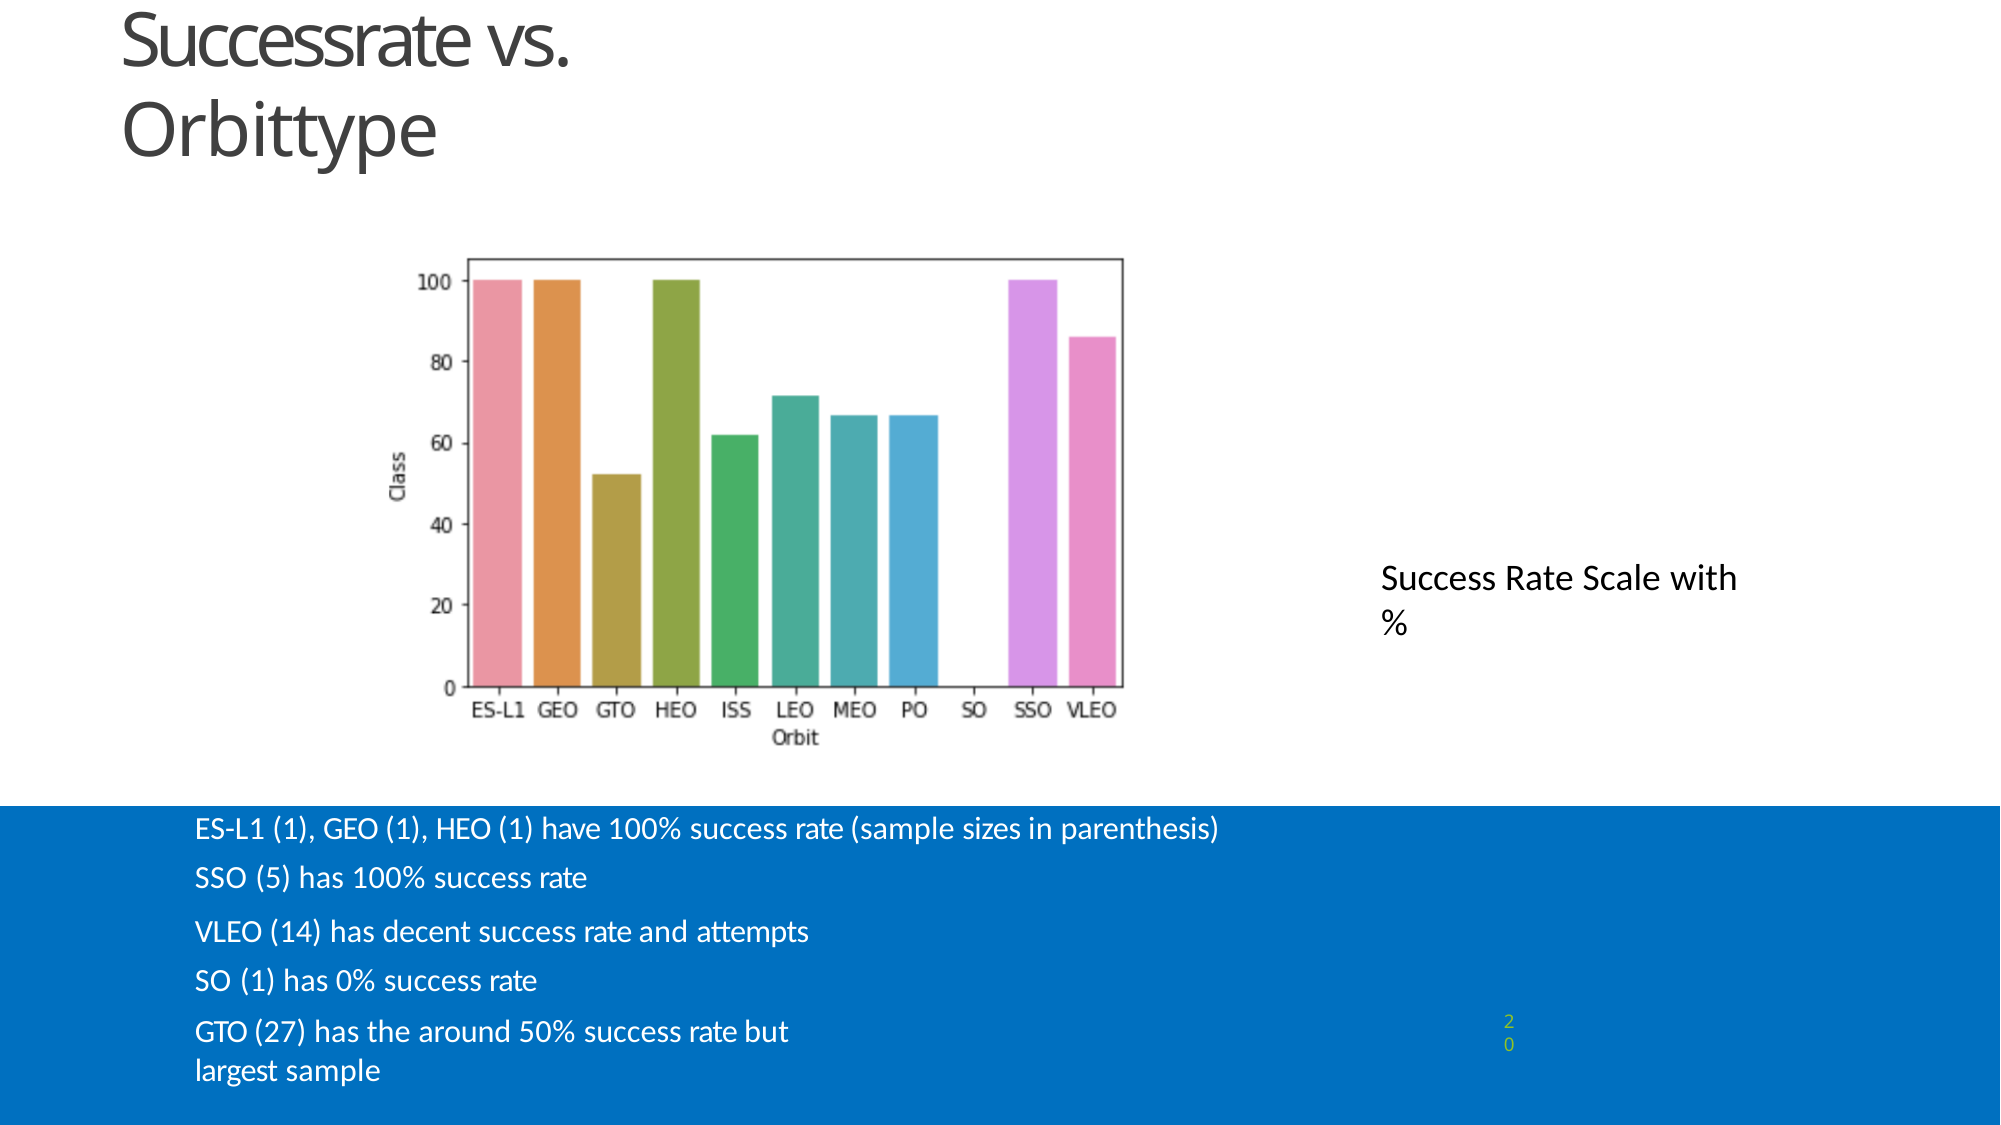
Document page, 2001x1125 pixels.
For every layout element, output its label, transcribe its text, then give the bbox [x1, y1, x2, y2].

text_box ES-L1 (1), GEO (1), HEO (1) have 100% success rate (sample sizes in parenthesis) SSO (5) has 100% success rate VLEO (14) has decent success rate and attempts SO (1) has 0% success rate GTO (27) has the around 50% success rate but largest sample [192, 796, 1229, 1089]
text_box [388, 257, 1125, 746]
text_box [0, 806, 2000, 1125]
text_box Success Rate Scale with % [1379, 550, 1767, 643]
title Successrate vs. Orbittype [118, 0, 867, 172]
text_box 20 [1501, 1008, 1525, 1056]
